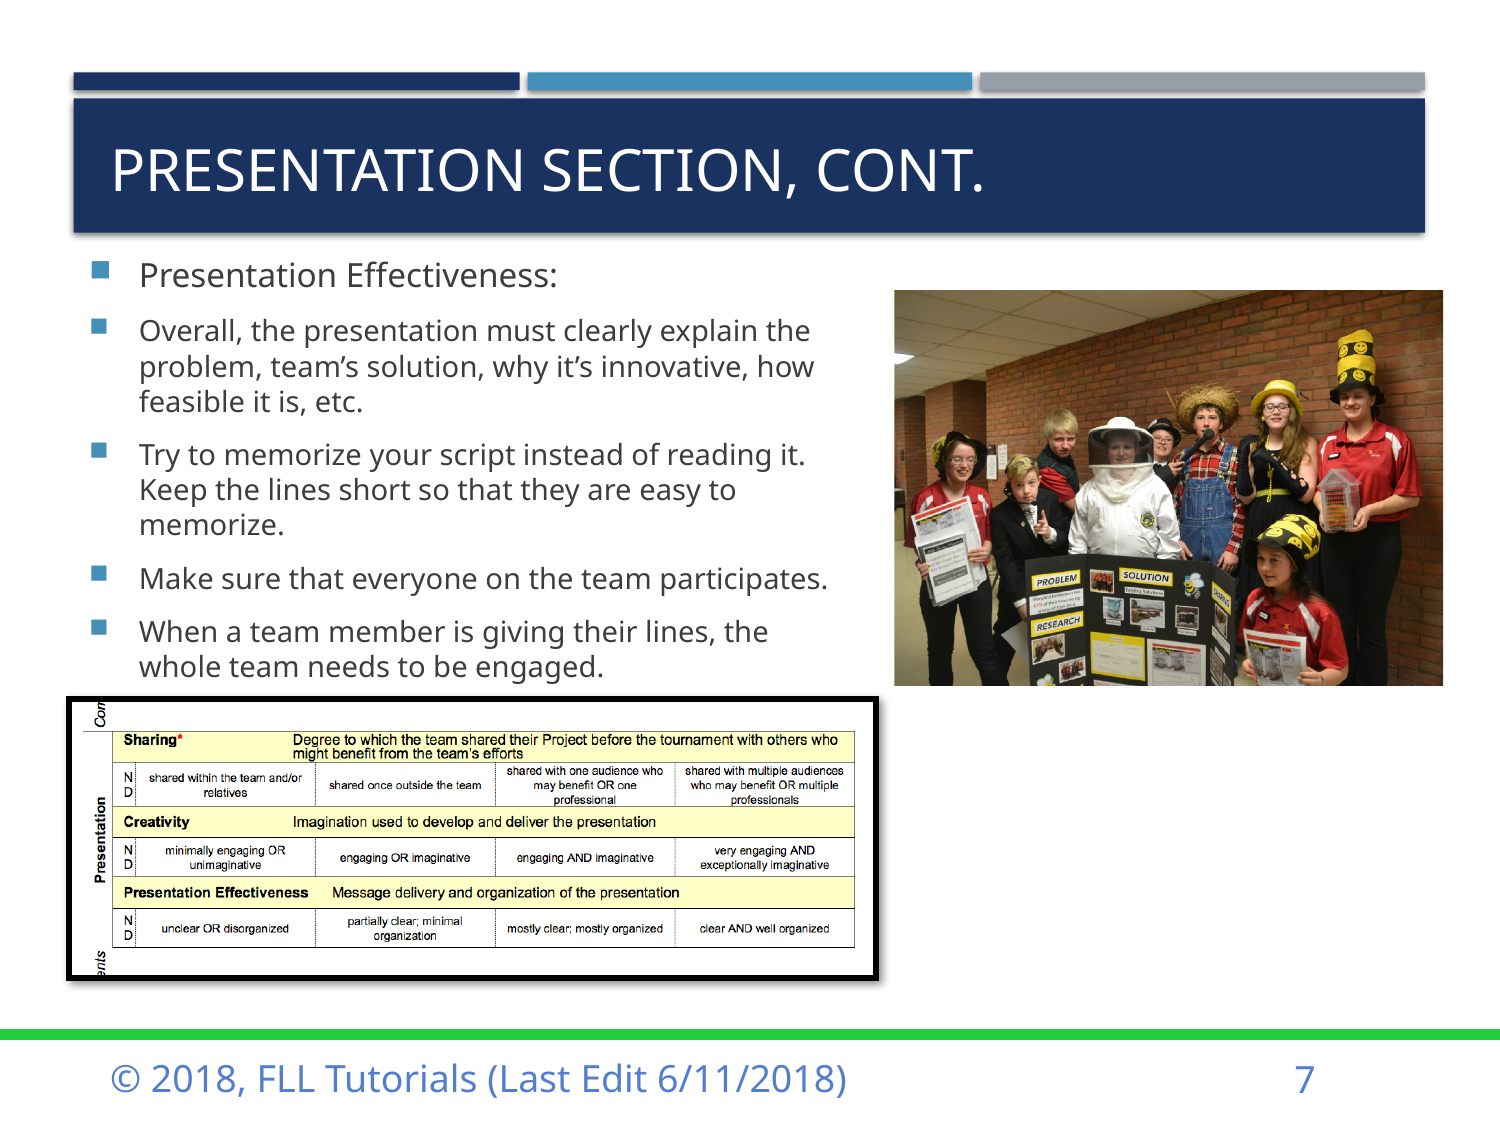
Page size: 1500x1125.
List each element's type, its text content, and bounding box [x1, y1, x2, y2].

slide_number 7 [1279, 1048, 1406, 1109]
picture [71, 701, 874, 976]
picture [893, 290, 1444, 687]
title Presentation Section, Cont. [95, 112, 1406, 211]
footer © 2018, FLL Tutorials (Last Edit 6/11/2018) [95, 1047, 895, 1108]
list Presentation Effectiveness: Overall, the presentation must clearly explain the problem, team’s solution, why it’s innovative, how feasible it is, etc. Try to memorize your script instead of reading it. Keep the lines short so that they are easy to memorize. Make sure that everyone on the team participates. When a team member is giving their lines, the whole team needs to be engaged. [73, 246, 849, 694]
